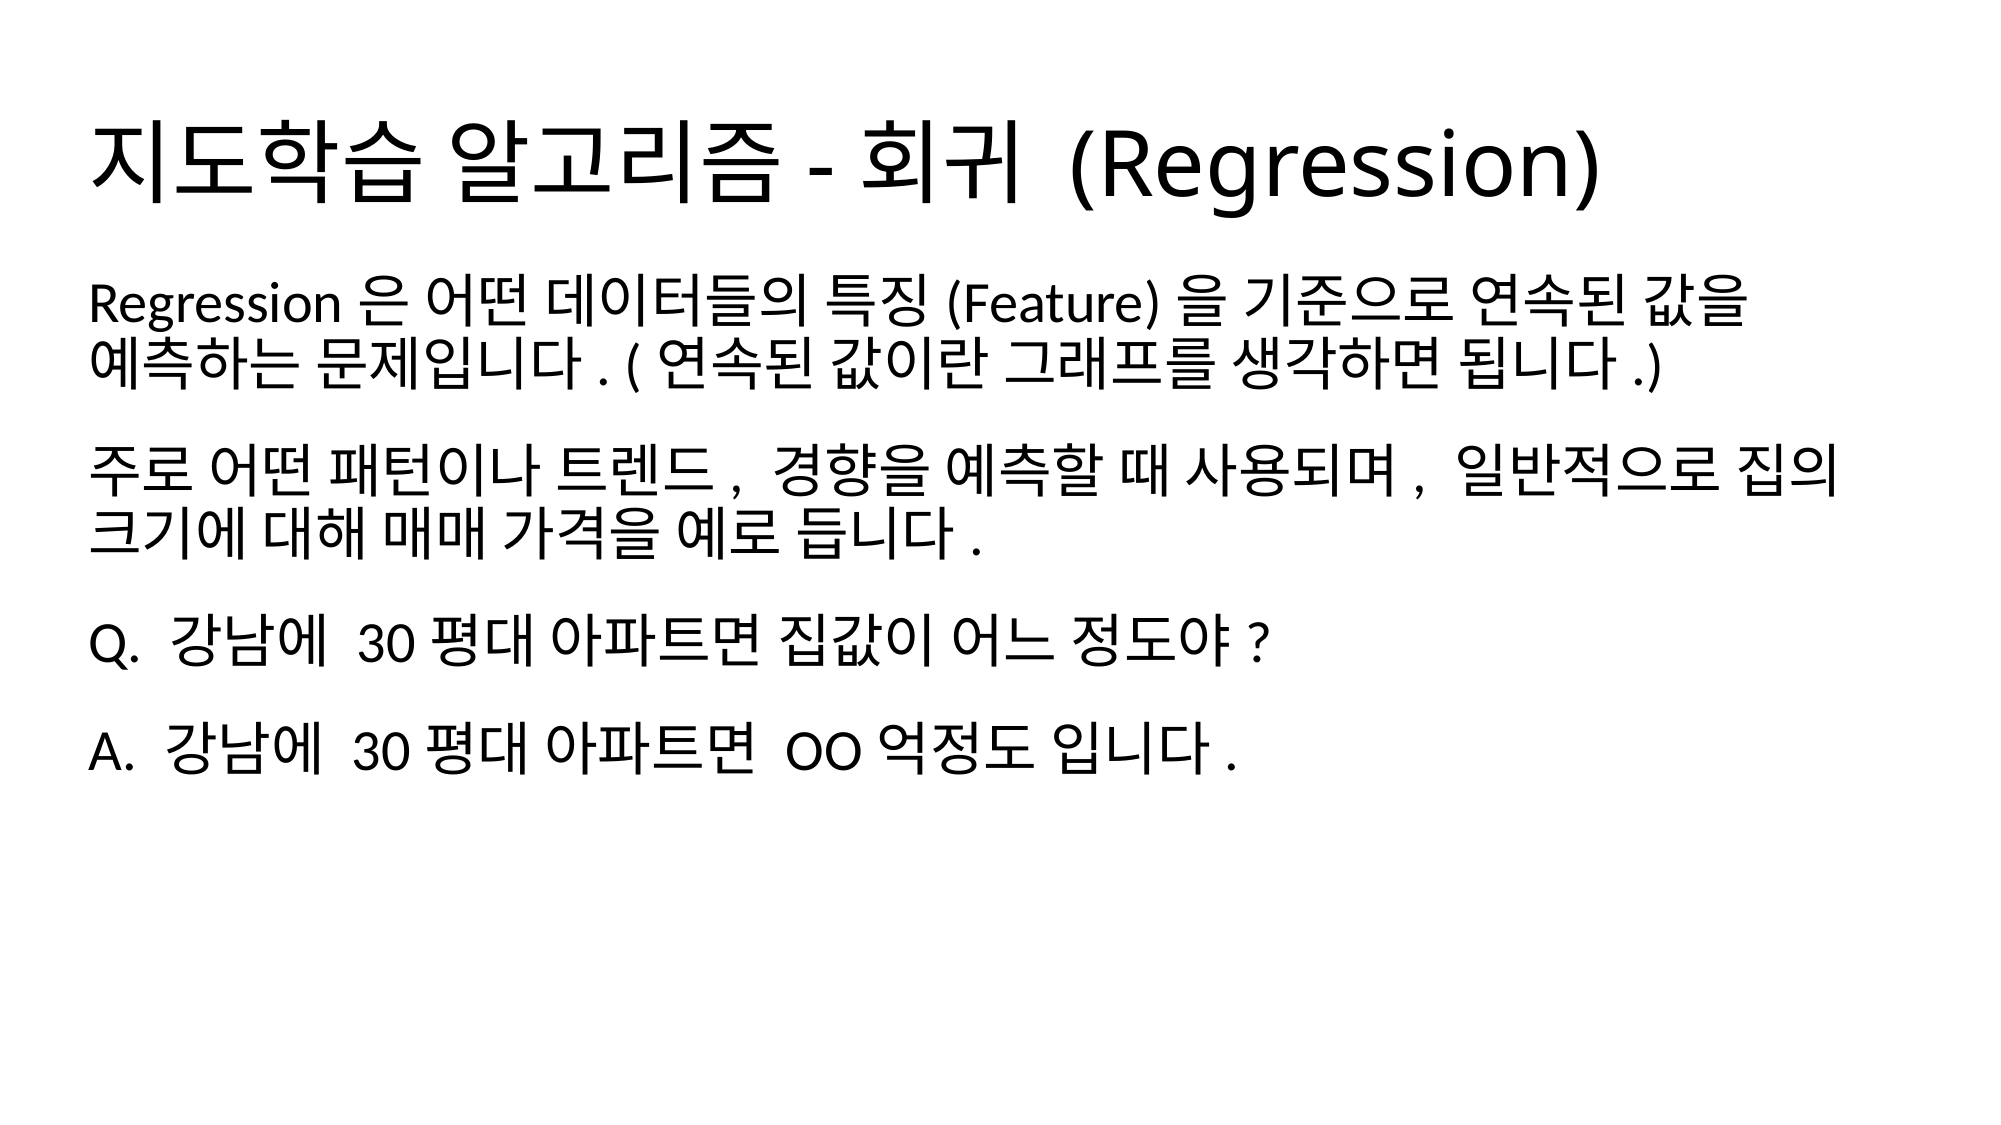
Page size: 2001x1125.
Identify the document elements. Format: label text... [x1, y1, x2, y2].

list Regression은 어떤 데이터들의 특징(Feature)을 기준으로 연속된 값을 예측하는 문제입니다. (연속된 값이란 그래프를 생각하면 됩니다.) 주로 어떤 패턴이나 트렌드, 경향을 예측할 때 사용되며, 일반적으로 집의 크기에 대해 매매 가격을 예로 듭니다. Q. 강남에 30평대 아파트면 집값이 어느 정도야? A. 강남에 30평대 아파트면 OO억정도 입니다. [68, 252, 1932, 1000]
title 지도학습 알고리즘-회귀 (Regression) [68, 97, 1932, 223]
